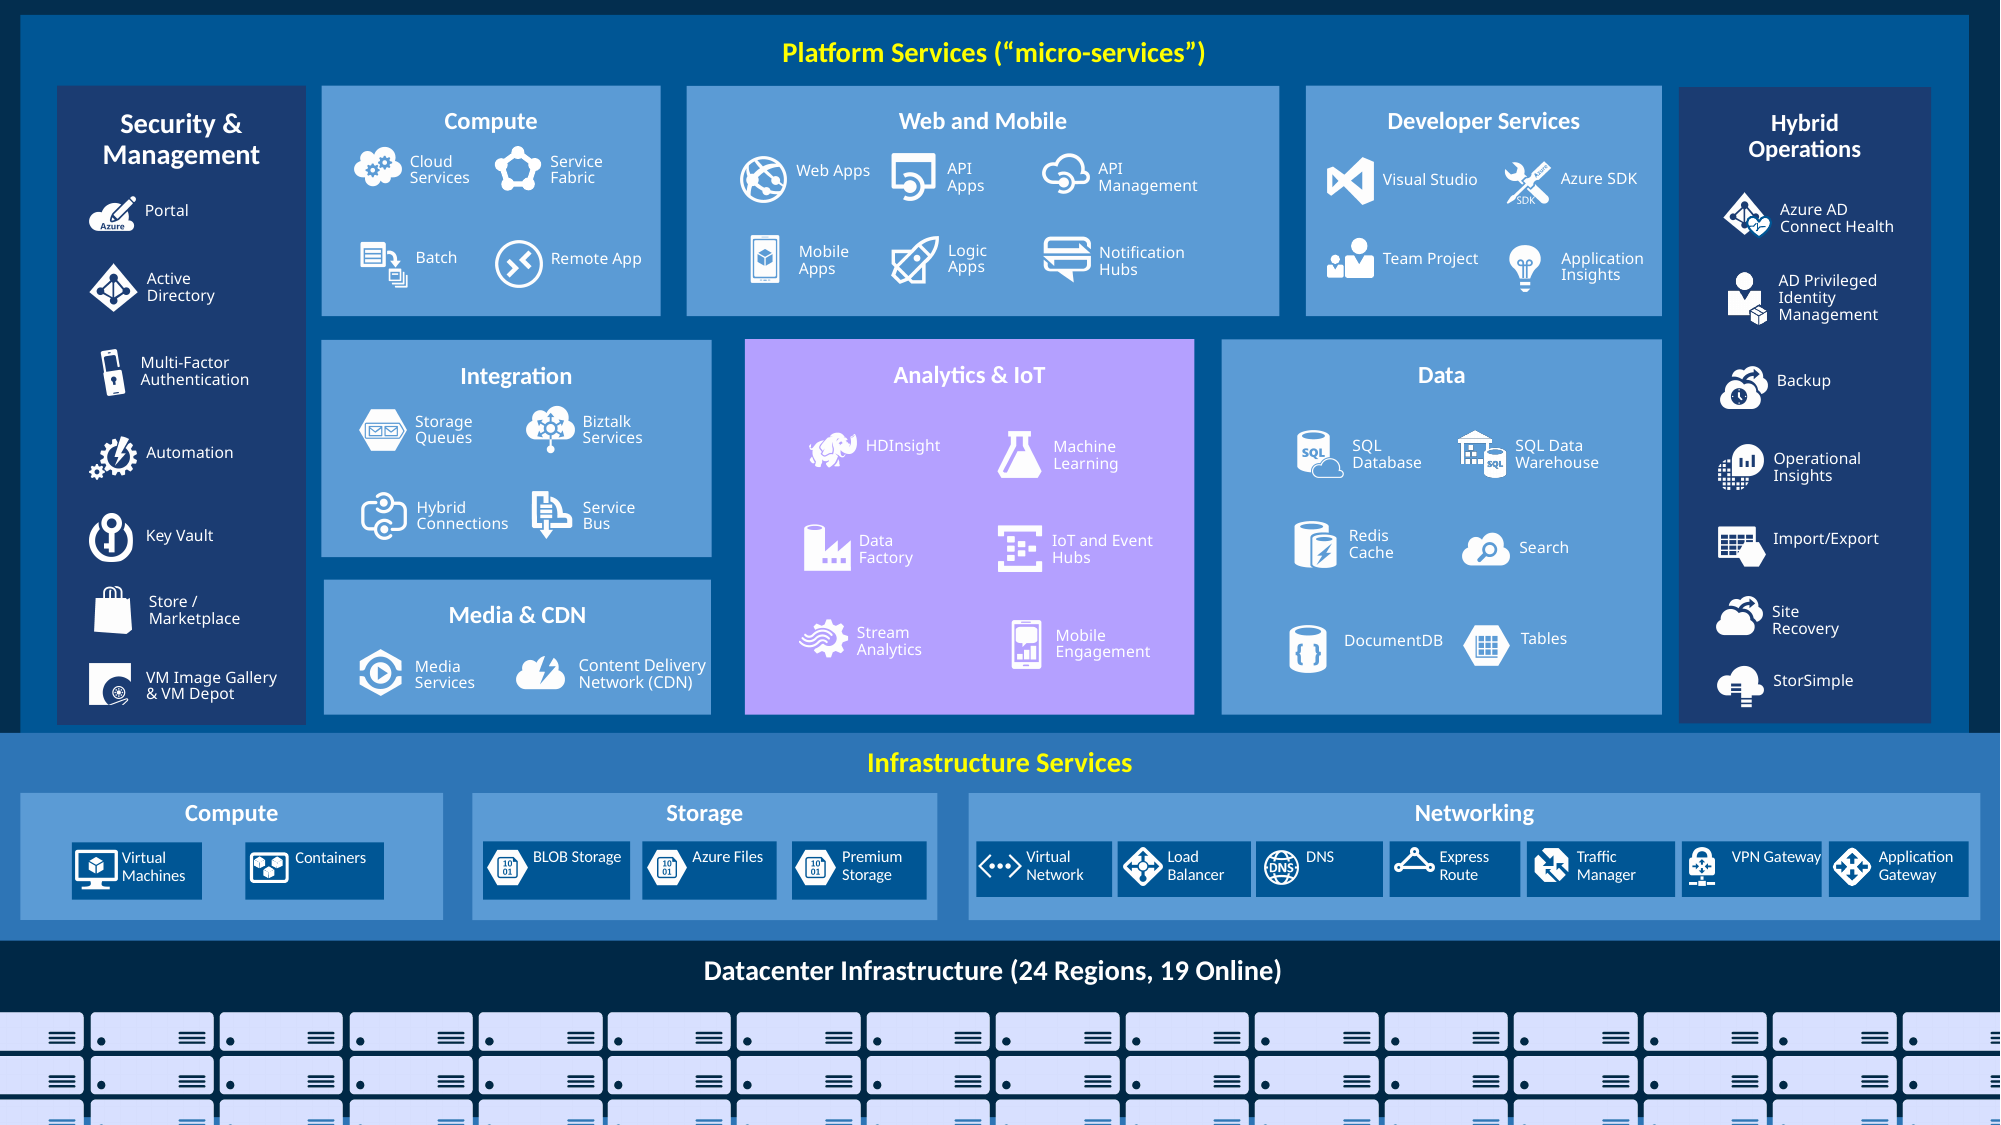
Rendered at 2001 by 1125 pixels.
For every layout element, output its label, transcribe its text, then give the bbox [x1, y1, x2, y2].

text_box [89, 190, 251, 247]
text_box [1728, 268, 1885, 325]
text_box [686, 85, 1280, 317]
text_box Storage [472, 793, 938, 921]
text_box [1723, 192, 1887, 247]
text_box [1718, 444, 1880, 496]
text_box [976, 841, 1113, 898]
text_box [245, 842, 384, 900]
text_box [0, 1012, 2000, 1125]
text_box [89, 349, 247, 400]
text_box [744, 339, 1195, 715]
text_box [1681, 841, 1822, 897]
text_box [89, 434, 253, 490]
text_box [1716, 592, 1878, 649]
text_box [1526, 841, 1676, 897]
text_box Datacenter Infrastructure (24 Regions, 19 Online) [0, 940, 2000, 1012]
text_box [321, 339, 712, 558]
text_box Platform Services (“micro-services”) [20, 14, 1969, 732]
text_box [89, 663, 253, 714]
text_box Hybrid Operations [1678, 87, 1932, 724]
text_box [1718, 523, 1880, 576]
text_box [482, 841, 631, 900]
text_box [321, 85, 661, 317]
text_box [89, 513, 252, 572]
text_box Infrastructure Services [0, 732, 2000, 940]
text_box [71, 842, 202, 900]
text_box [792, 841, 927, 900]
text_box Security & Management [57, 85, 306, 725]
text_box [89, 263, 253, 316]
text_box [1305, 85, 1668, 317]
text_box Compute [20, 792, 444, 920]
text_box Networking [968, 793, 1981, 921]
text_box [1717, 663, 1880, 717]
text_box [642, 841, 777, 900]
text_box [1389, 839, 1521, 898]
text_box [1117, 841, 1251, 898]
text_box [0, 0, 2000, 732]
text_box [1798, 437, 1811, 444]
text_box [89, 586, 255, 638]
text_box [323, 579, 711, 715]
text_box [1720, 363, 1883, 418]
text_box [1256, 841, 1383, 897]
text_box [1221, 339, 1663, 715]
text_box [1828, 841, 1969, 897]
